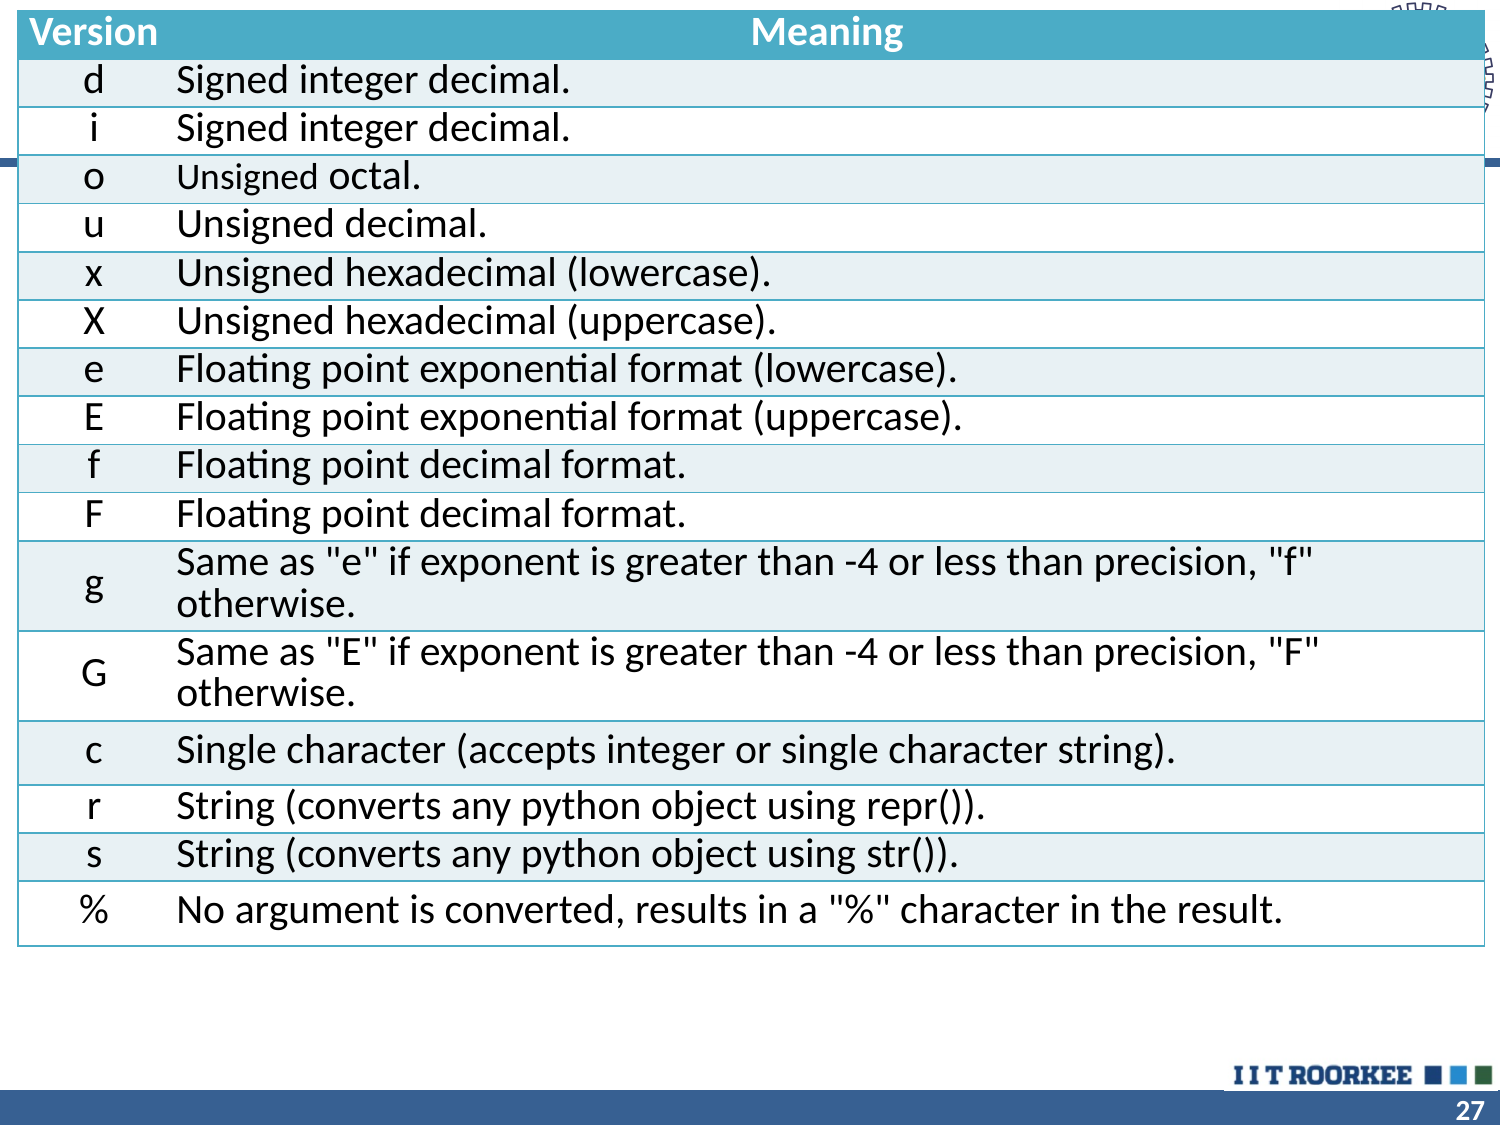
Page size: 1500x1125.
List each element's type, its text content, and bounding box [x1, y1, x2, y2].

table_cell X [19, 301, 170, 347]
table_cell Same as "E" if exponent is greater than -4 or less than precision, "F" otherwise. [170, 632, 1484, 720]
table_header Version [19, 12, 170, 58]
table_cell Single character (accepts integer or single character string). [170, 722, 1484, 784]
table_cell i [19, 108, 170, 154]
table_cell % [19, 882, 170, 945]
table_cell F [19, 493, 170, 540]
table_cell No argument is converted, results in a "%" character in the result. [170, 882, 1484, 945]
table_cell Unsigned hexadecimal (lowercase). [170, 253, 1484, 299]
table_cell Same as "e" if exponent is greater than -4 or less than precision, "f" otherwise. [170, 542, 1484, 630]
table_cell f [19, 445, 170, 492]
table_cell Floating point decimal format. [170, 493, 1484, 540]
table_cell e [19, 349, 170, 395]
table_cell Unsigned octal. [170, 156, 1484, 203]
table_cell r [19, 786, 170, 832]
table_cell d [19, 60, 170, 106]
table_cell Floating point decimal format. [170, 445, 1484, 492]
table_cell Floating point exponential format (uppercase). [170, 397, 1484, 444]
table_cell o [19, 156, 170, 203]
table_header Meaning [170, 12, 1484, 58]
table_cell g [19, 542, 170, 630]
table_cell String (converts any python object using repr()). [170, 786, 1484, 832]
table_cell G [19, 632, 170, 720]
picture [1224, 1057, 1498, 1091]
table_cell s [19, 834, 170, 880]
table_cell Signed integer decimal. [170, 60, 1484, 106]
picture [1339, 0, 1500, 158]
table_cell c [19, 722, 170, 784]
table_cell Unsigned hexadecimal (uppercase). [170, 301, 1484, 347]
table_cell Floating point exponential format (lowercase). [170, 349, 1484, 395]
table_cell E [19, 397, 170, 444]
table_cell Signed integer decimal. [170, 108, 1484, 154]
table_cell u [19, 204, 170, 251]
table_cell Unsigned decimal. [170, 204, 1484, 251]
table_cell String (converts any python object using str()). [170, 834, 1484, 880]
table_cell x [19, 253, 170, 299]
